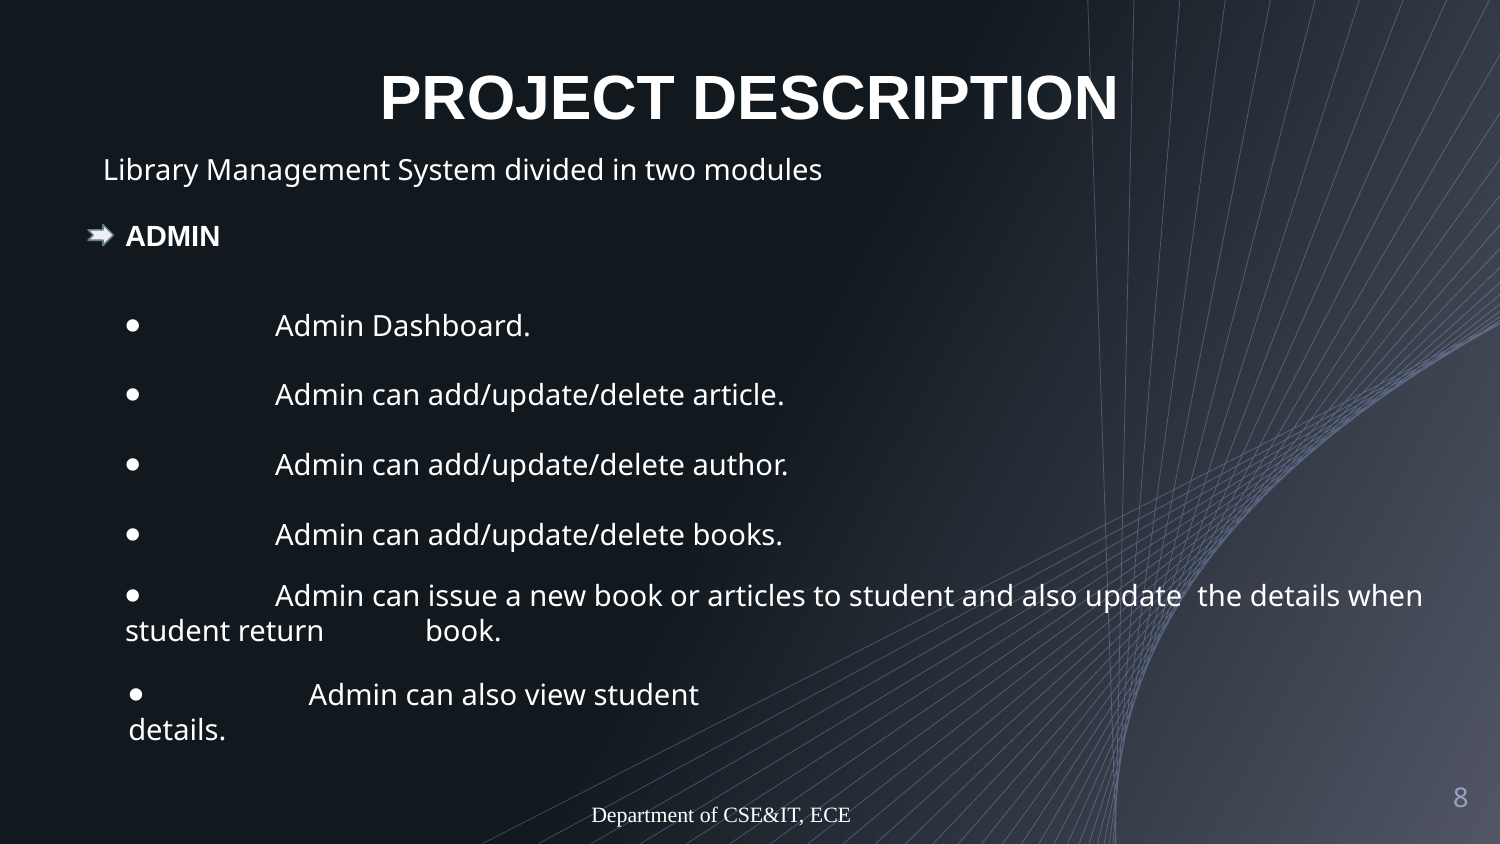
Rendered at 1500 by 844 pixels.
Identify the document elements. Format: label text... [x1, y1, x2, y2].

text_box [191, 735, 1007, 783]
text_box Department of CSE&IT, ECE [140, 783, 1303, 844]
text_box ⦁ Admin can issue a new book or articles to student and also update the details when student return book. [109, 562, 1492, 834]
text_box ⦁ Admin can also view student details. [113, 661, 760, 762]
text_box PROJECT DESCRIPTION [0, 41, 1500, 147]
text_box [87, 224, 109, 246]
text_box ⦁ Admin Dashboard. ⦁ Admin can add/update/delete article. ⦁ Admin can add/update/delete author. ⦁ Admin can add/update/delete books. [109, 291, 809, 562]
text_box Library Management System divided in two modules [87, 136, 1393, 202]
text_box ADMIN [109, 202, 603, 268]
